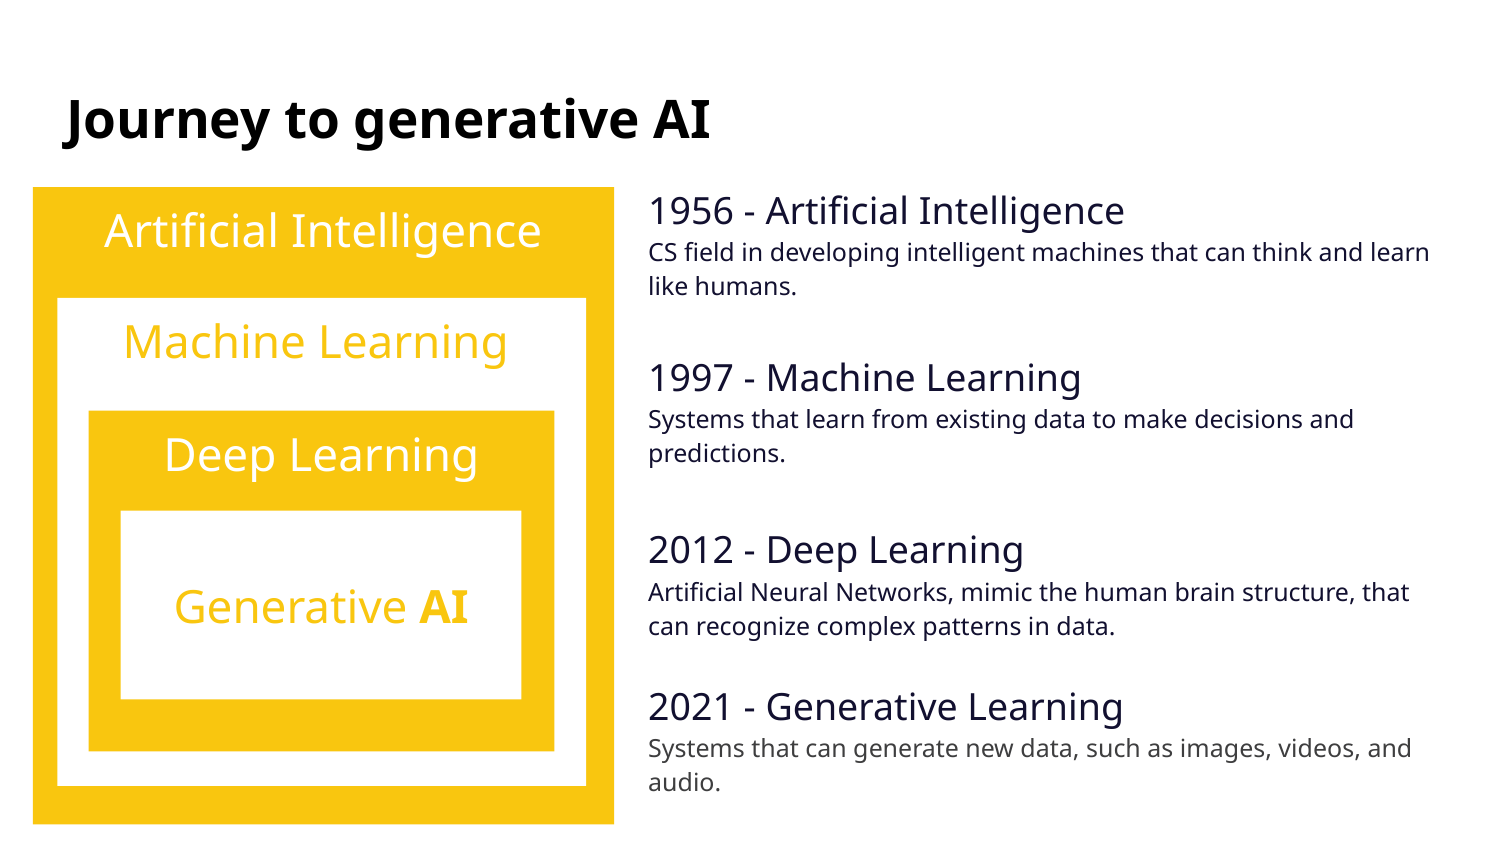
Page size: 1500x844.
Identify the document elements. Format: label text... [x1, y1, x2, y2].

list 2021 - Generative Learning Systems that can generate new data, such as images, videos, and audio. [633, 678, 1462, 844]
text_box Machine Learning [57, 297, 587, 786]
text_box Generative AI [120, 510, 522, 700]
text_box Deep Learning [88, 410, 555, 752]
list 1956 - Artificial Intelligence CS field in developing intelligent machines that can think and learn like humans. [633, 164, 1462, 332]
text_box Artificial Intelligence [32, 187, 615, 825]
title Journey to generative AI [51, 70, 1449, 165]
list 2012 - Deep Learning Artificial Neural Networks, mimic the human brain structure, that can recognize complex patterns in data. [633, 504, 1462, 678]
list 1997 - Machine Learning Systems that learn from existing data to make decisions and predictions. [633, 332, 1462, 504]
